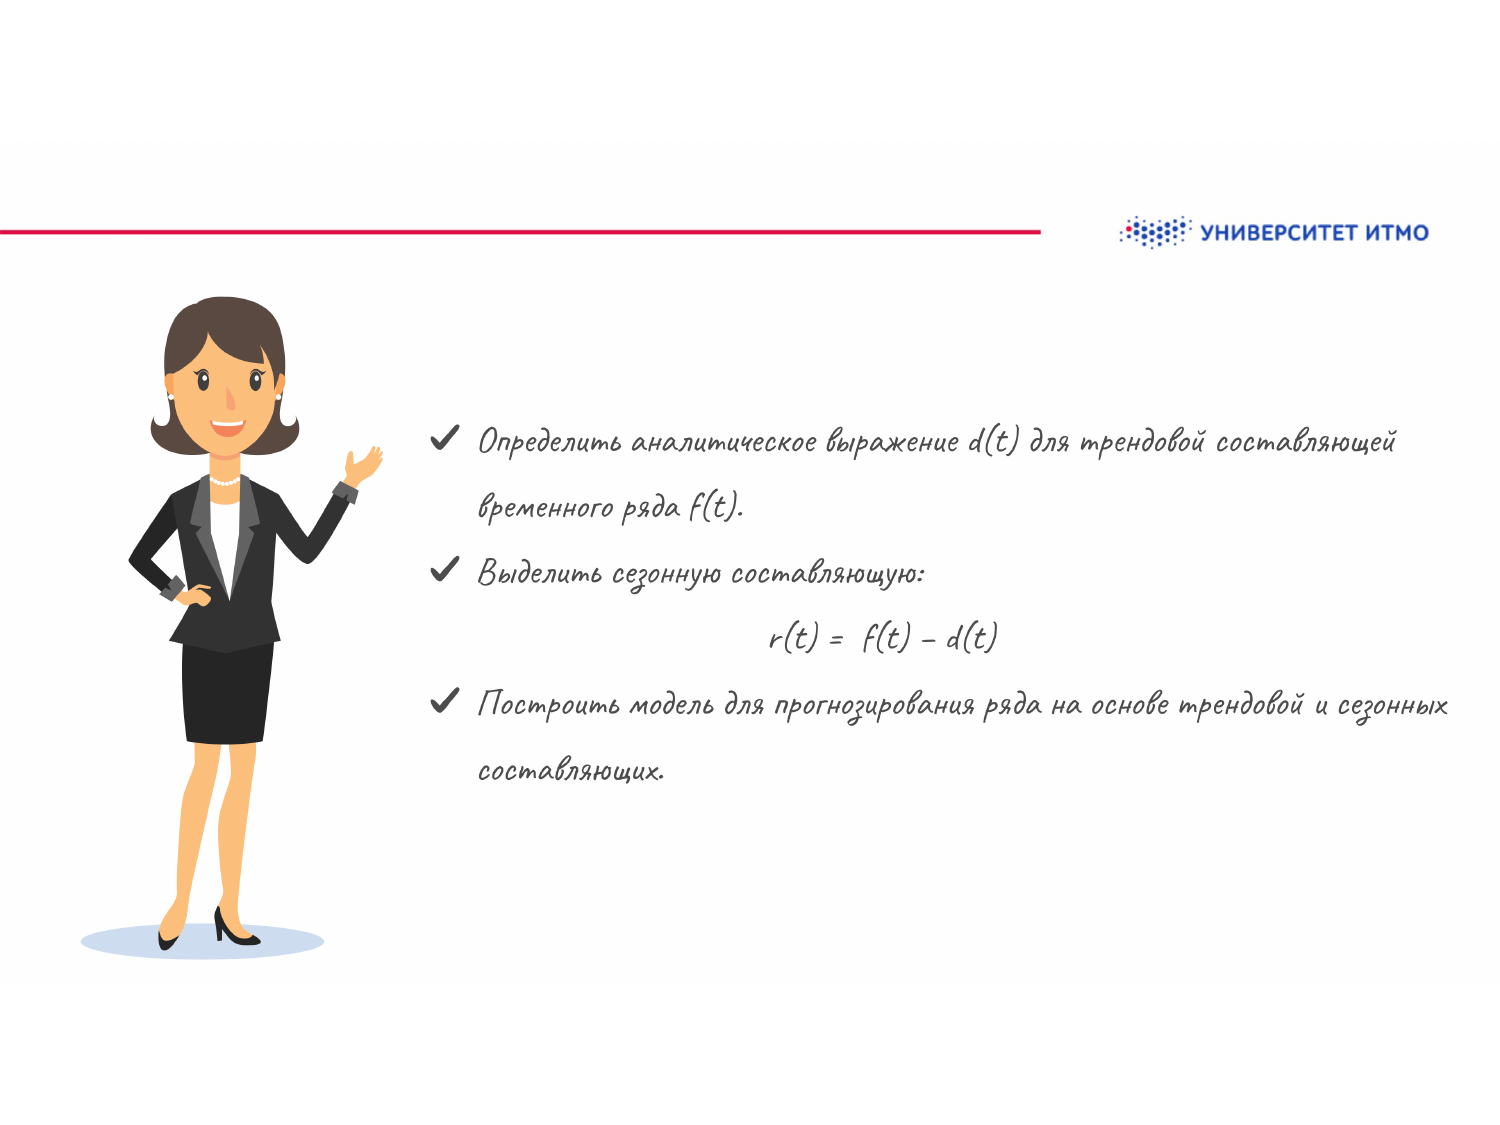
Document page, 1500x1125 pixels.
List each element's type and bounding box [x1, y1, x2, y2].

picture [0, 140, 1500, 985]
